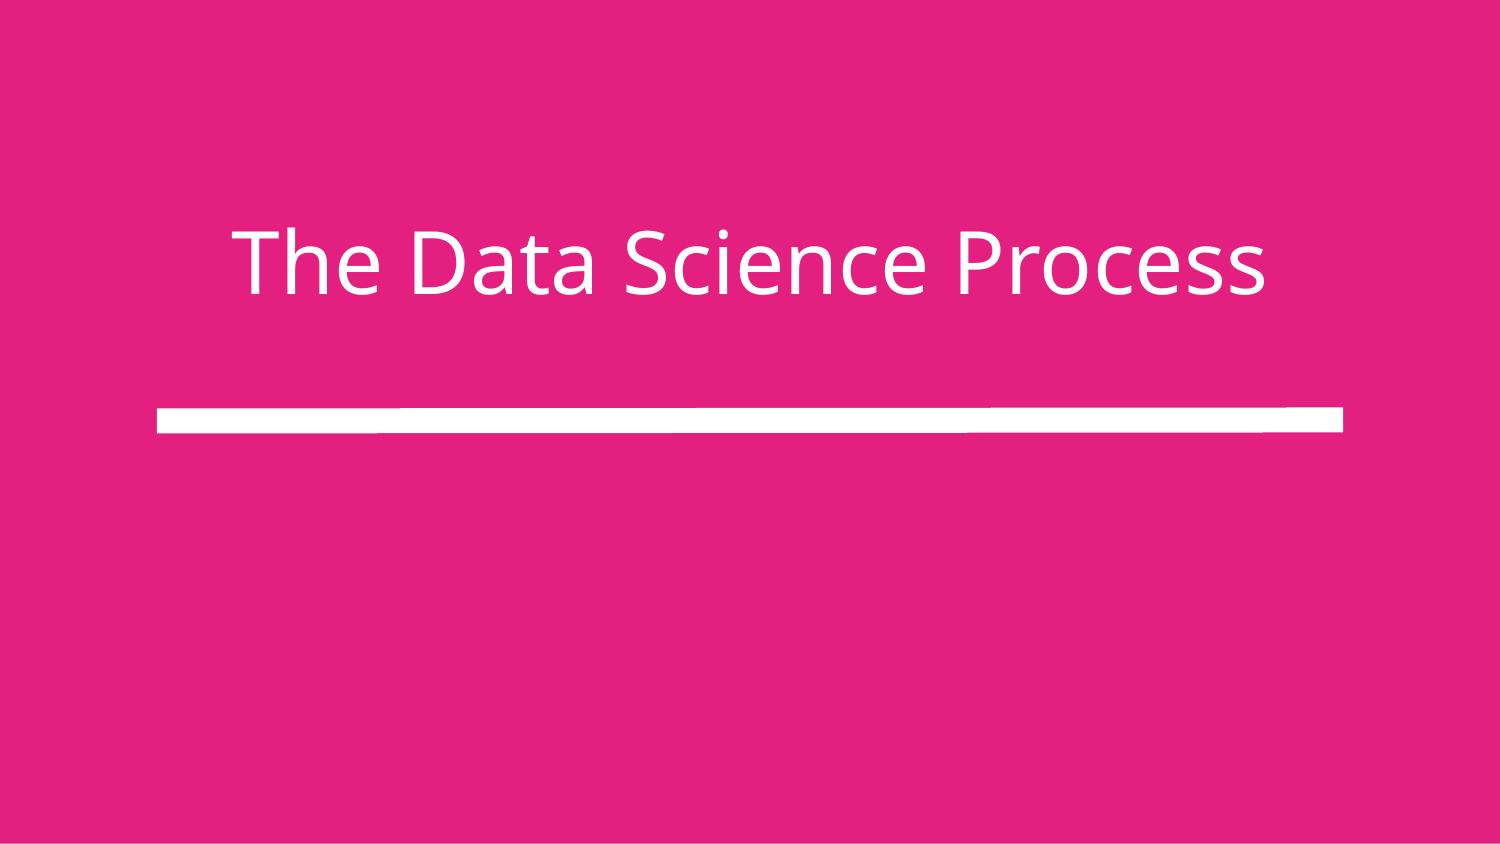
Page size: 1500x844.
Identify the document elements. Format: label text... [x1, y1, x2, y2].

title The Data Science Process [75, 186, 1425, 327]
